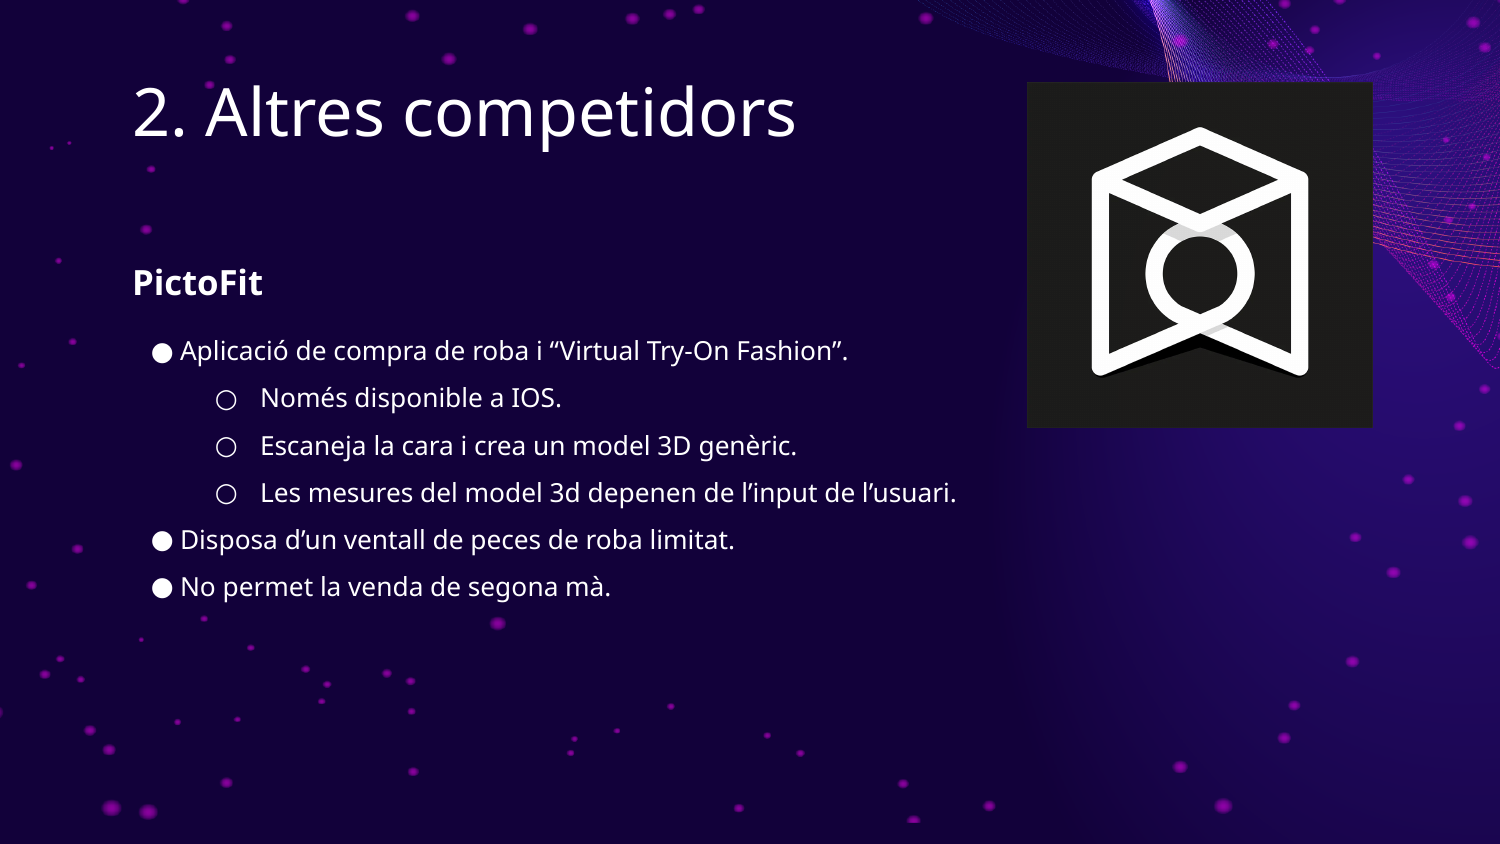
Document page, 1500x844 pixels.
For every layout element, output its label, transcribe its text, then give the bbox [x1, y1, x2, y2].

title 2. Altres competidors [116, 42, 890, 177]
picture [0, 0, 1500, 844]
text_box PictoFit Aplicació de compra de roba i “Virtual Try-On Fashion”. Només disponible a IOS. Escaneja la cara i crea un model 3D genèric. Les mesures del model 3d depenen de l’input de l’usuari. Disposa d’un ventall de peces de roba limitat. No permet la venda de segona mà. [116, 224, 1292, 619]
